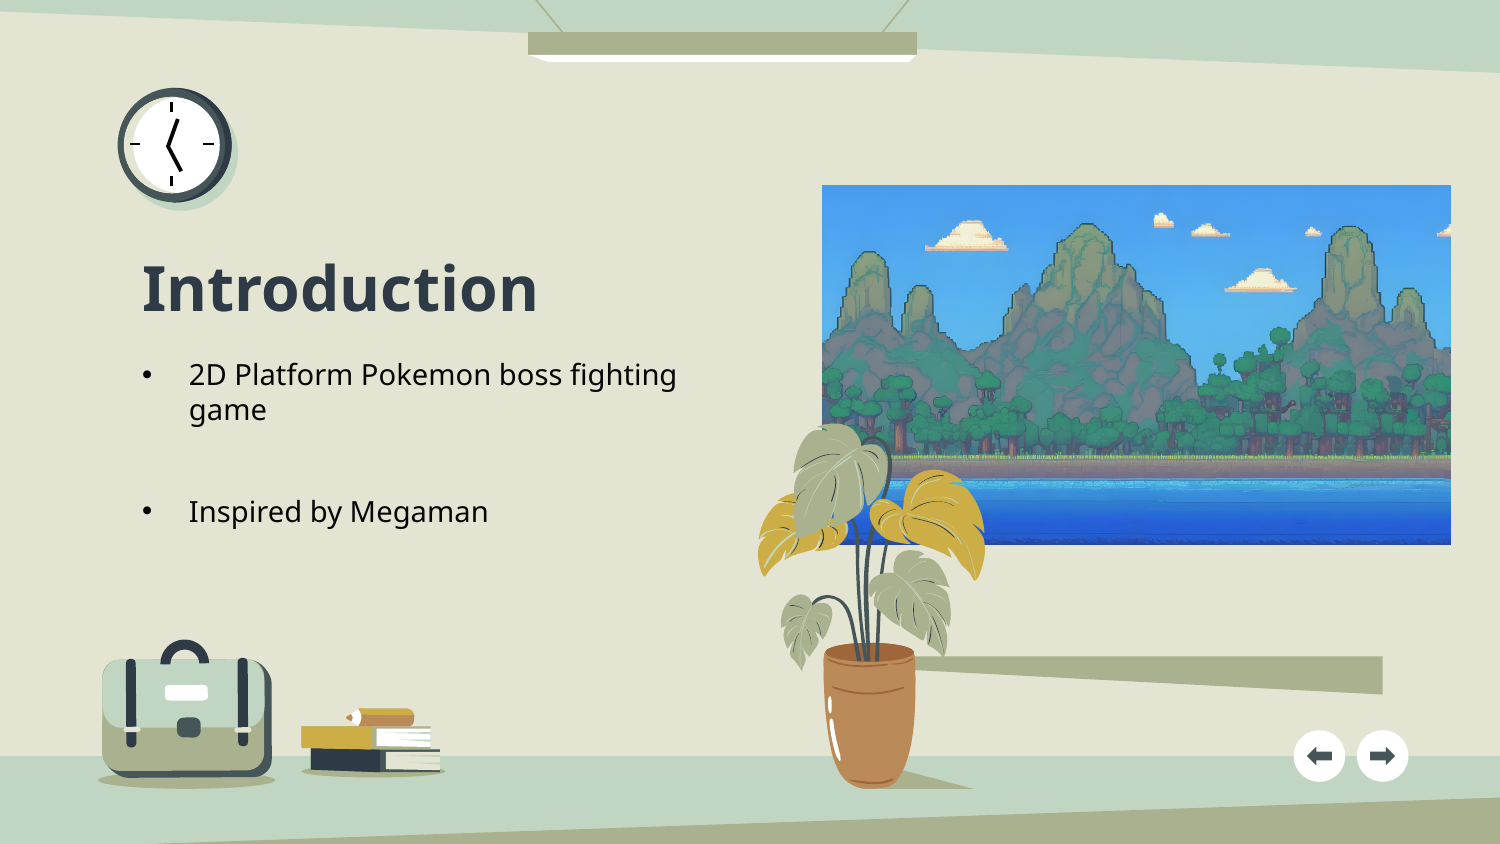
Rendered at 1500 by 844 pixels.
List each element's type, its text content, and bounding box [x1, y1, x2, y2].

text_box [1370, 746, 1396, 766]
text_box [990, 656, 1383, 695]
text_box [97, 636, 446, 790]
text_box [757, 423, 986, 790]
title Introduction [127, 253, 735, 321]
text_box [1293, 730, 1346, 782]
text_box [1306, 746, 1332, 766]
picture [821, 184, 1451, 545]
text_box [117, 87, 239, 211]
text_box [1356, 730, 1409, 782]
subtitle 2D Platform Pokemon boss fighting game Inspired by Megaman [127, 341, 735, 541]
